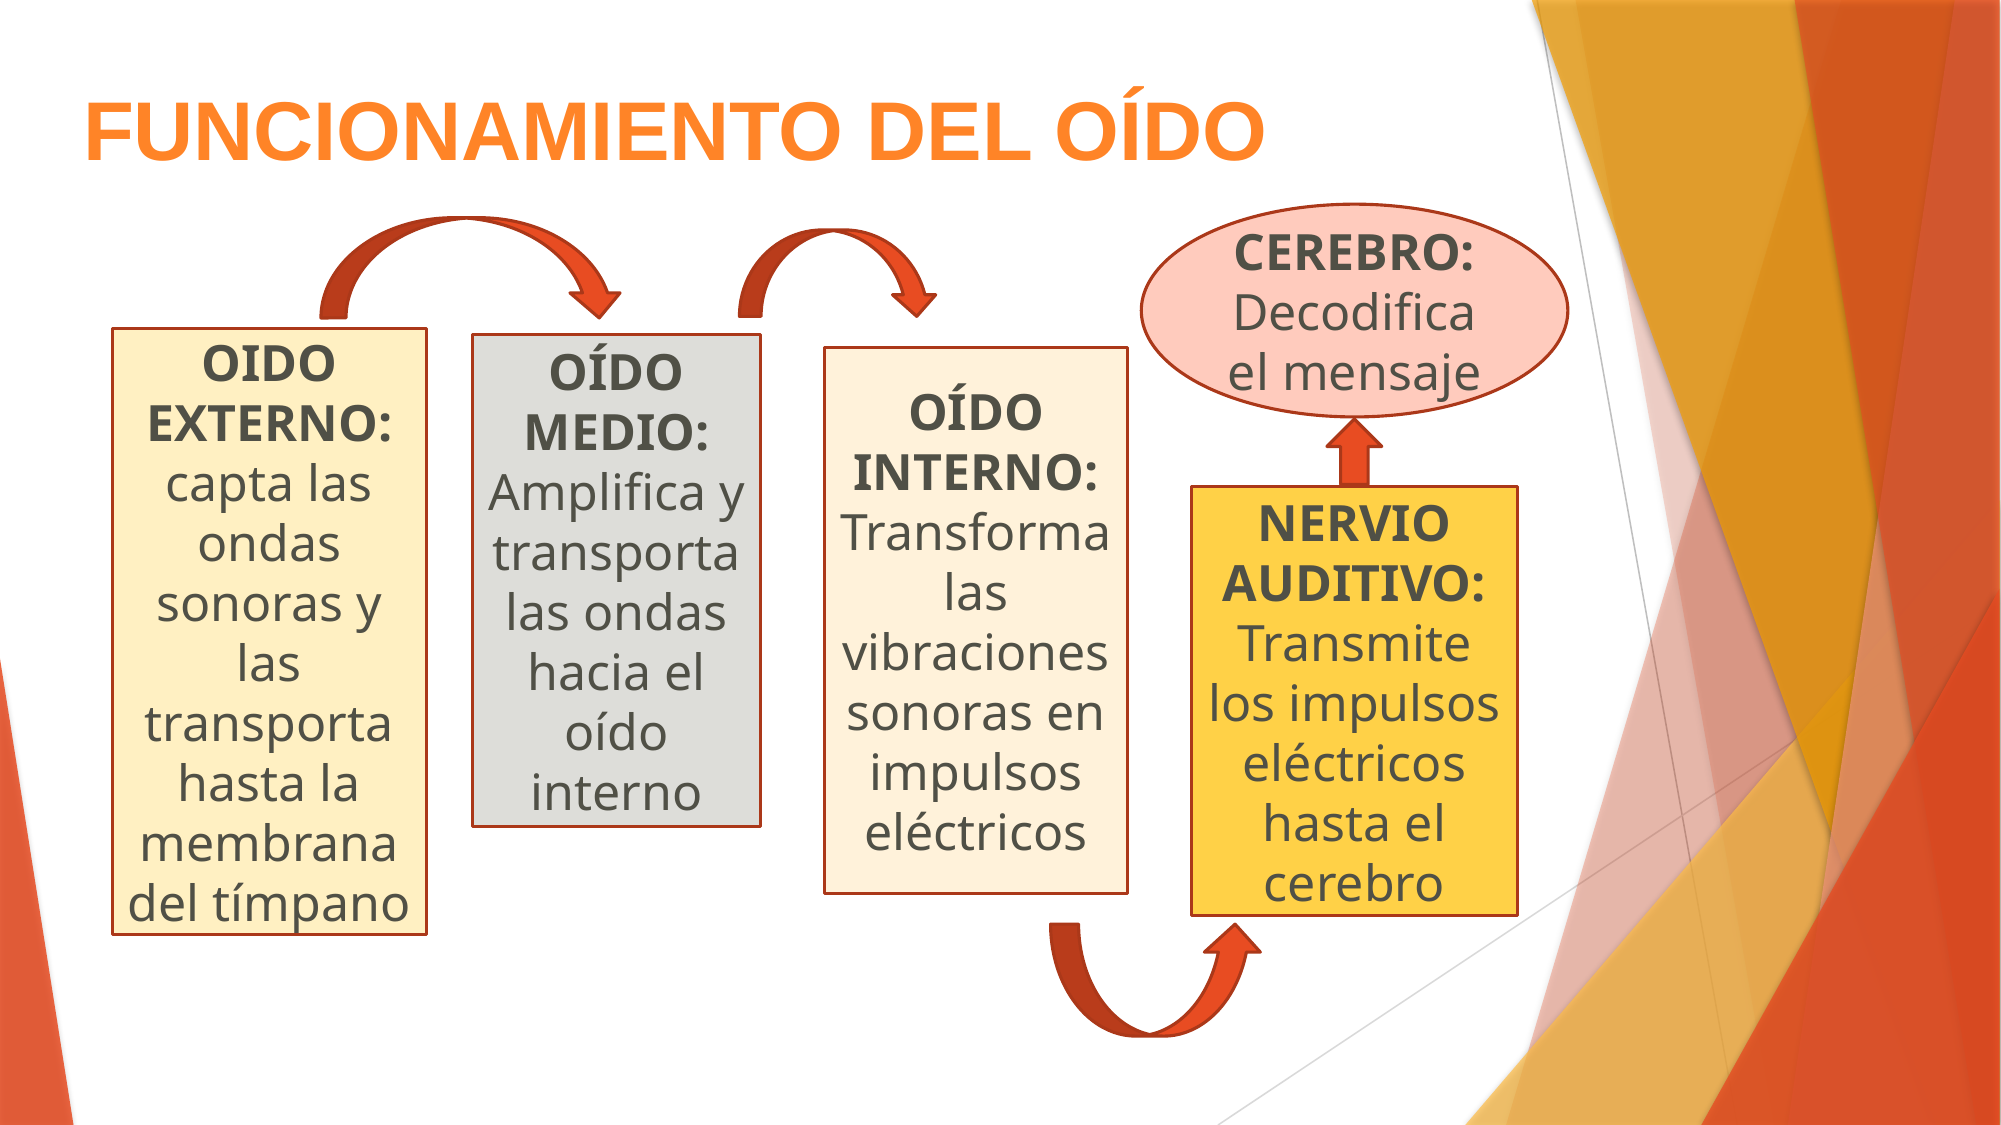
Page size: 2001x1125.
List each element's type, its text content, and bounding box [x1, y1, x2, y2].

text_box [737, 228, 938, 318]
title FUNCIONAMIENTO DEL OÍDO [68, 69, 1573, 257]
text_box CEREBRO: Decodifica el mensaje [1139, 202, 1570, 419]
text_box [319, 216, 622, 320]
text_box NERVIO AUDITIVO: Transmite los impulsos eléctricos hasta el cerebro [1190, 485, 1519, 917]
text_box OÍDO INTERNO: Transforma las vibraciones sonoras en impulsos eléctricos [823, 346, 1129, 895]
text_box OÍDO MEDIO: Amplifica y transporta las ondas hacia el oído interno [471, 333, 762, 828]
text_box [1325, 417, 1384, 486]
text_box [1049, 922, 1262, 1038]
text_box OIDO EXTERNO: capta las ondas sonoras y las transporta hasta la membrana del tímpano [111, 327, 428, 936]
